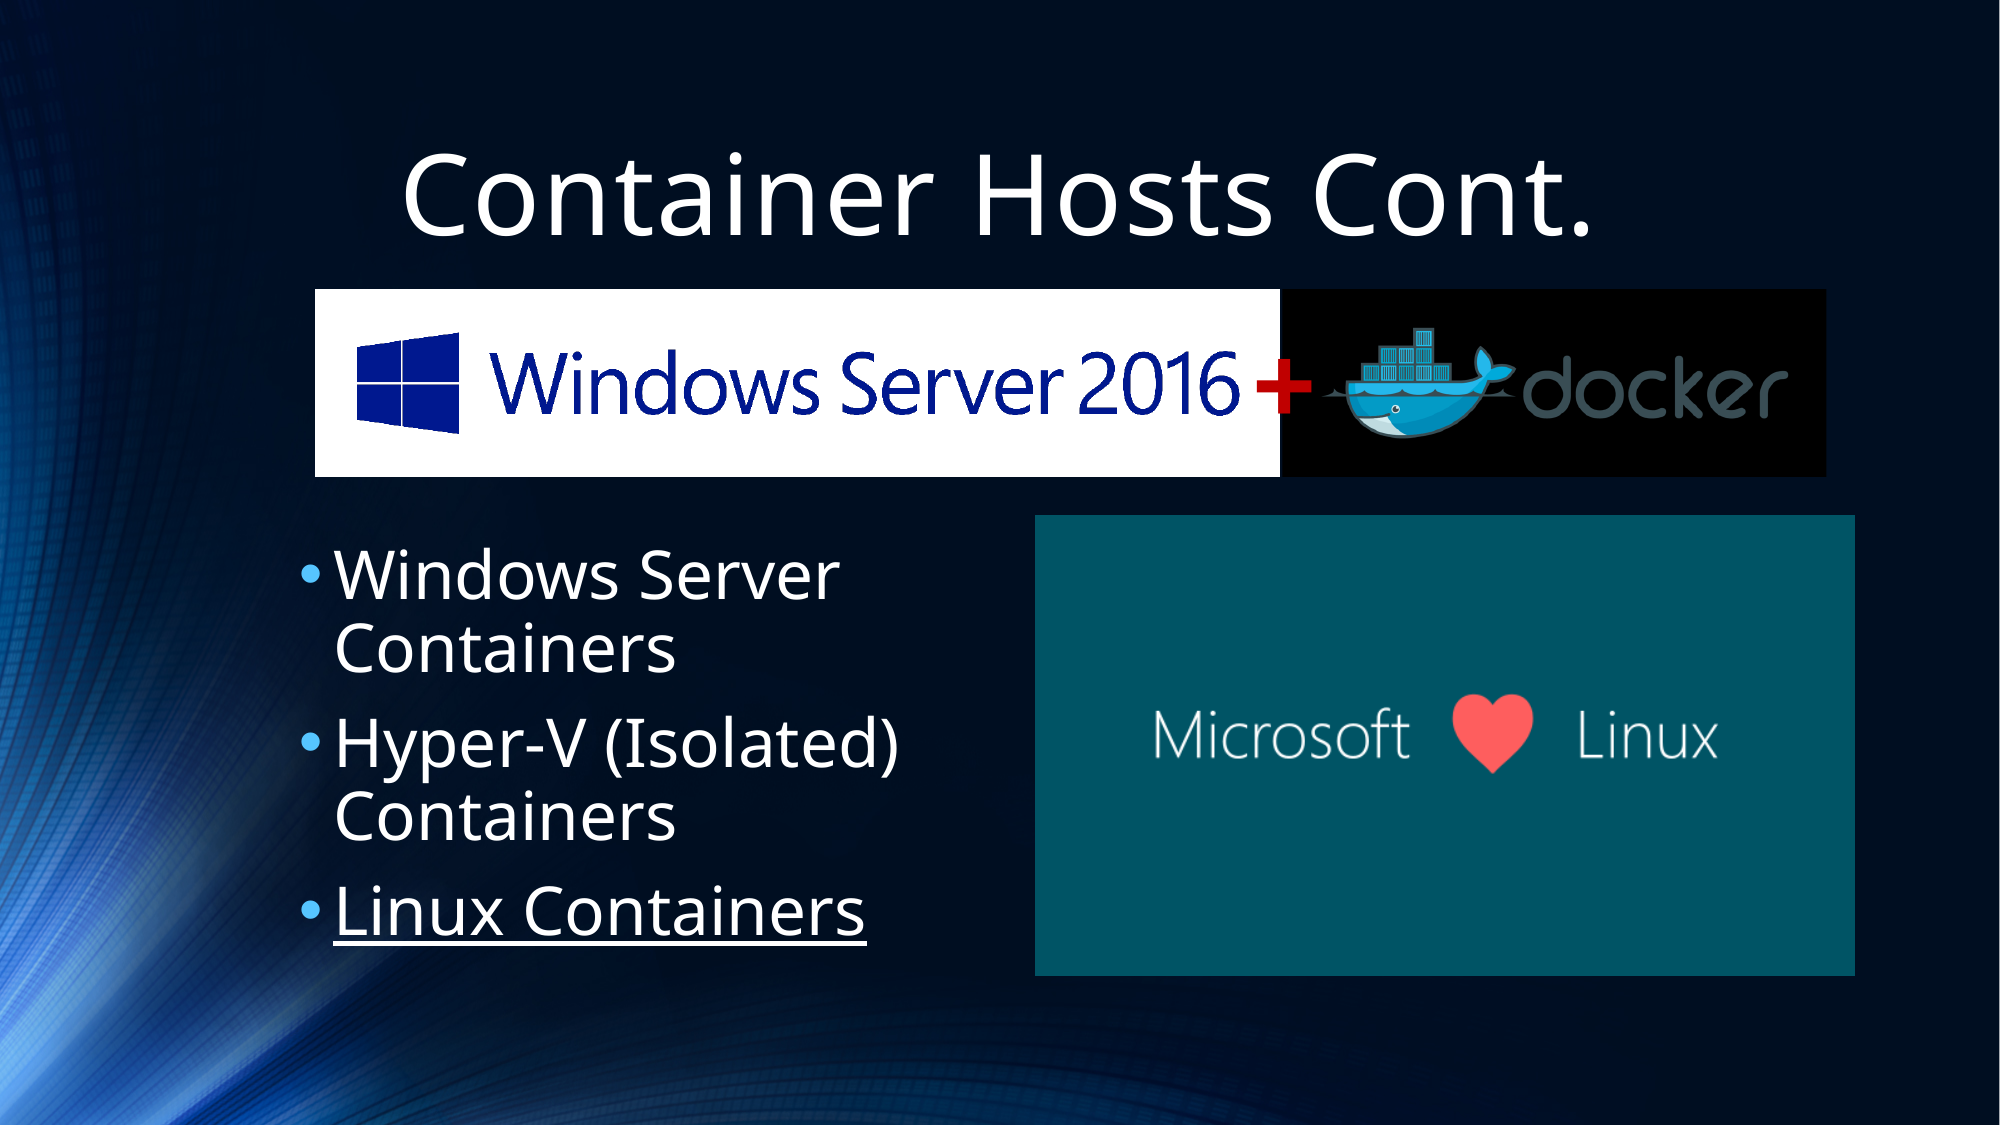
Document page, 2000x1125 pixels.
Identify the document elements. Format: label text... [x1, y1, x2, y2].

title Container Hosts Cont. [249, 42, 1750, 268]
list Windows Server Containers Hyper-V (Isolated) Containers Linux Containers [249, 430, 975, 968]
picture [0, 0, 2000, 1125]
